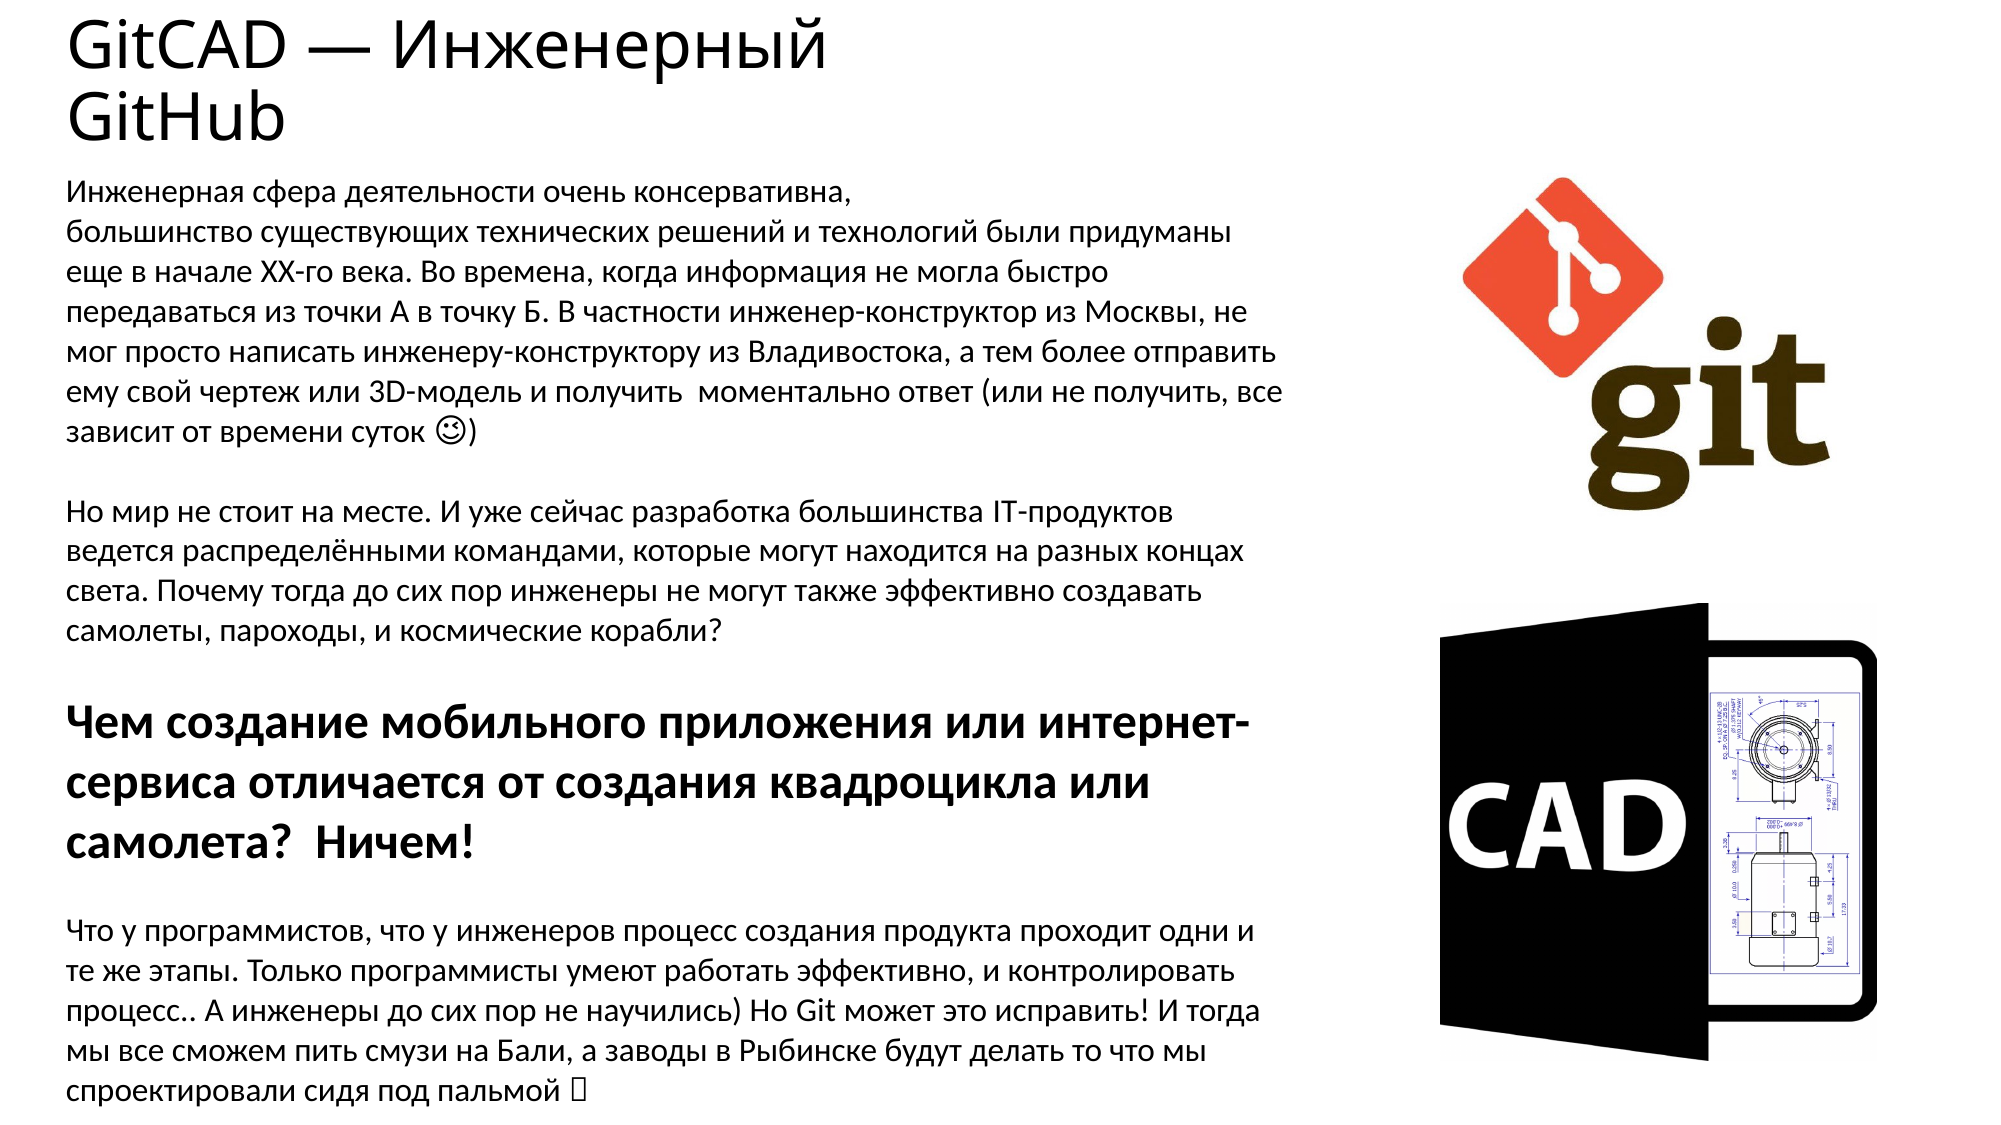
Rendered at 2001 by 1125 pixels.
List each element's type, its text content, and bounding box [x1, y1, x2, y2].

title GitCAD — Инженерный GitHub [51, 60, 951, 161]
text_box Инженерная сфера деятельности очень консервативна, большинство существующих технических решений и технологий были придуманы еще в начале XX-го века. Во времена, когда информация не могла быстро передаваться из точки А в точку Б. В частности инженер-конструктор из Москвы, не мог просто написать инженеру-конструктору из Владивостока, а тем более отправить ему свой чертеж или 3D-модель и получить моментально ответ (или не получить, все зависит от времени суток 😉) Но мир не стоит на месте. И уже сейчас разработка большинства IT-продуктов ведется распределёнными командами, которые могут находится на разных концах света. Почему тогда до сих пор инженеры не могут также эффективно создавать самолеты, пароходы, и космические корабли? Чем создание мобильного приложения или интернет-сервиса отличается от создания квадроцикла или самолета? Ничем! Что у программистов, что у инженеров процесс создания продукта проходит одни и те же этапы. Только программисты умеют работать эффективно, и контролировать процесс.. А инженеры до сих пор не научились) Но Git может это исправить! И тогда мы все сможем пить смузи на Бали, а заводы в Рыбинске будут делать то что мы спроектировали сидя под пальмой  [51, 161, 1305, 1116]
picture [1387, 93, 1930, 1062]
